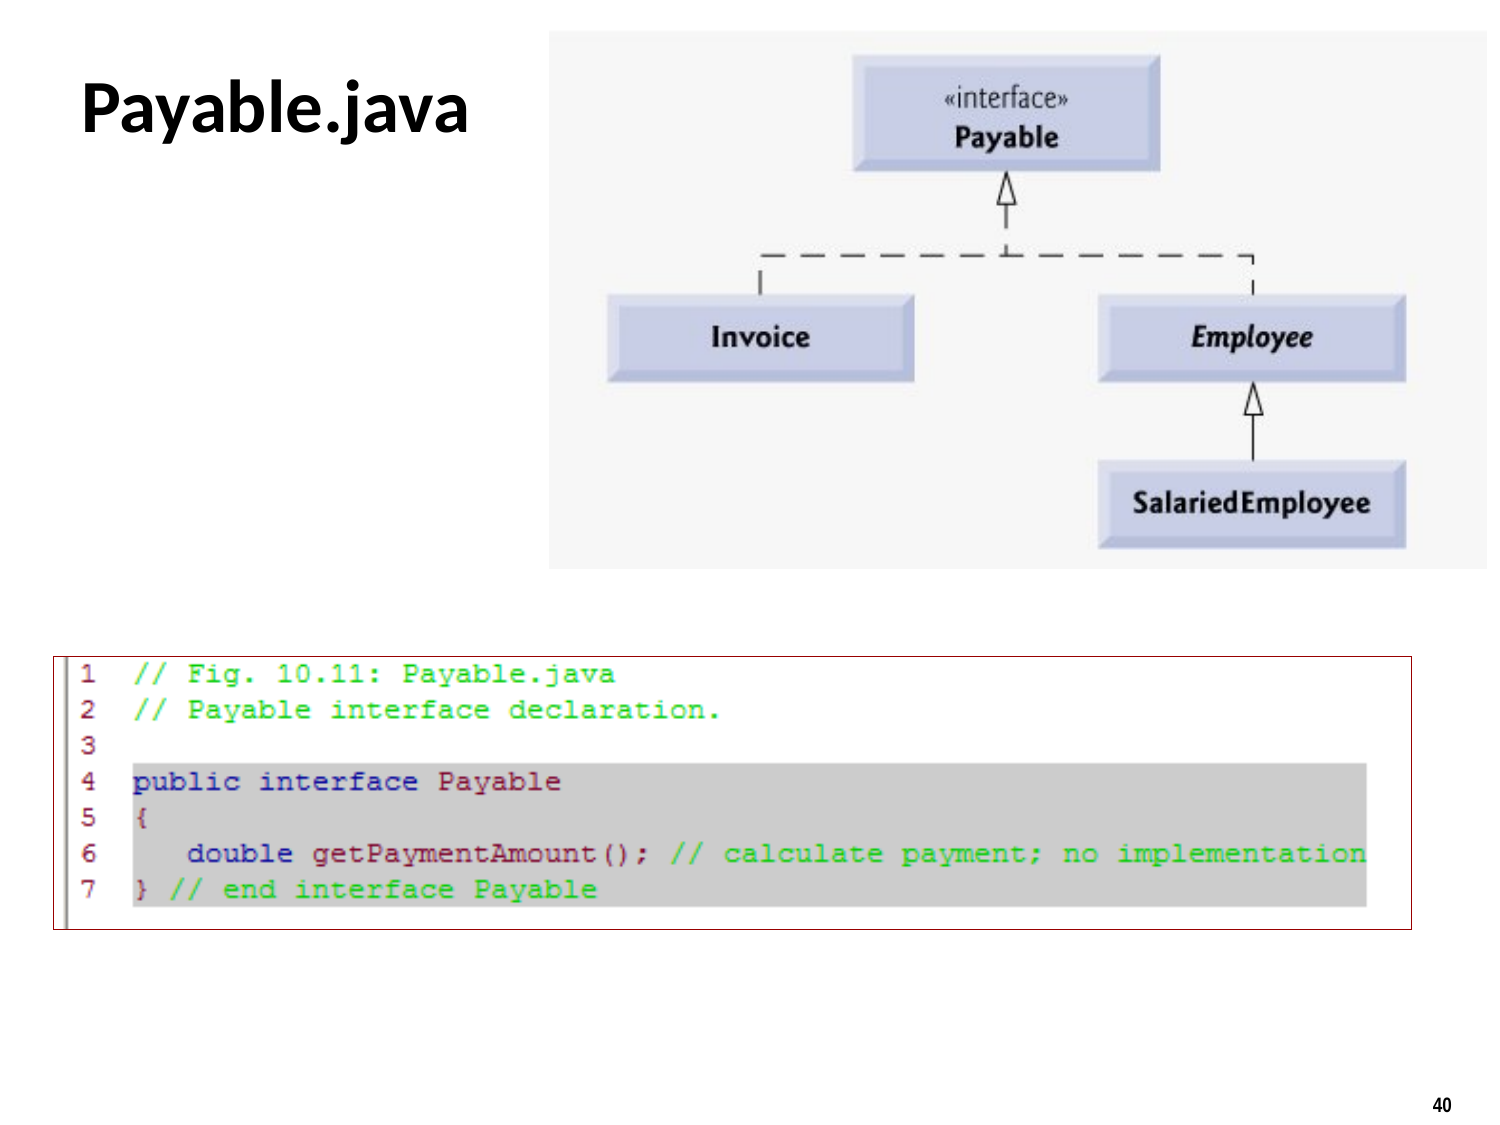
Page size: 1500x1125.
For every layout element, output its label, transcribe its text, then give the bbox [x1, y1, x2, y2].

picture [52, 656, 1412, 930]
picture [548, 30, 1488, 569]
title Payable.java [74, 12, 1438, 192]
